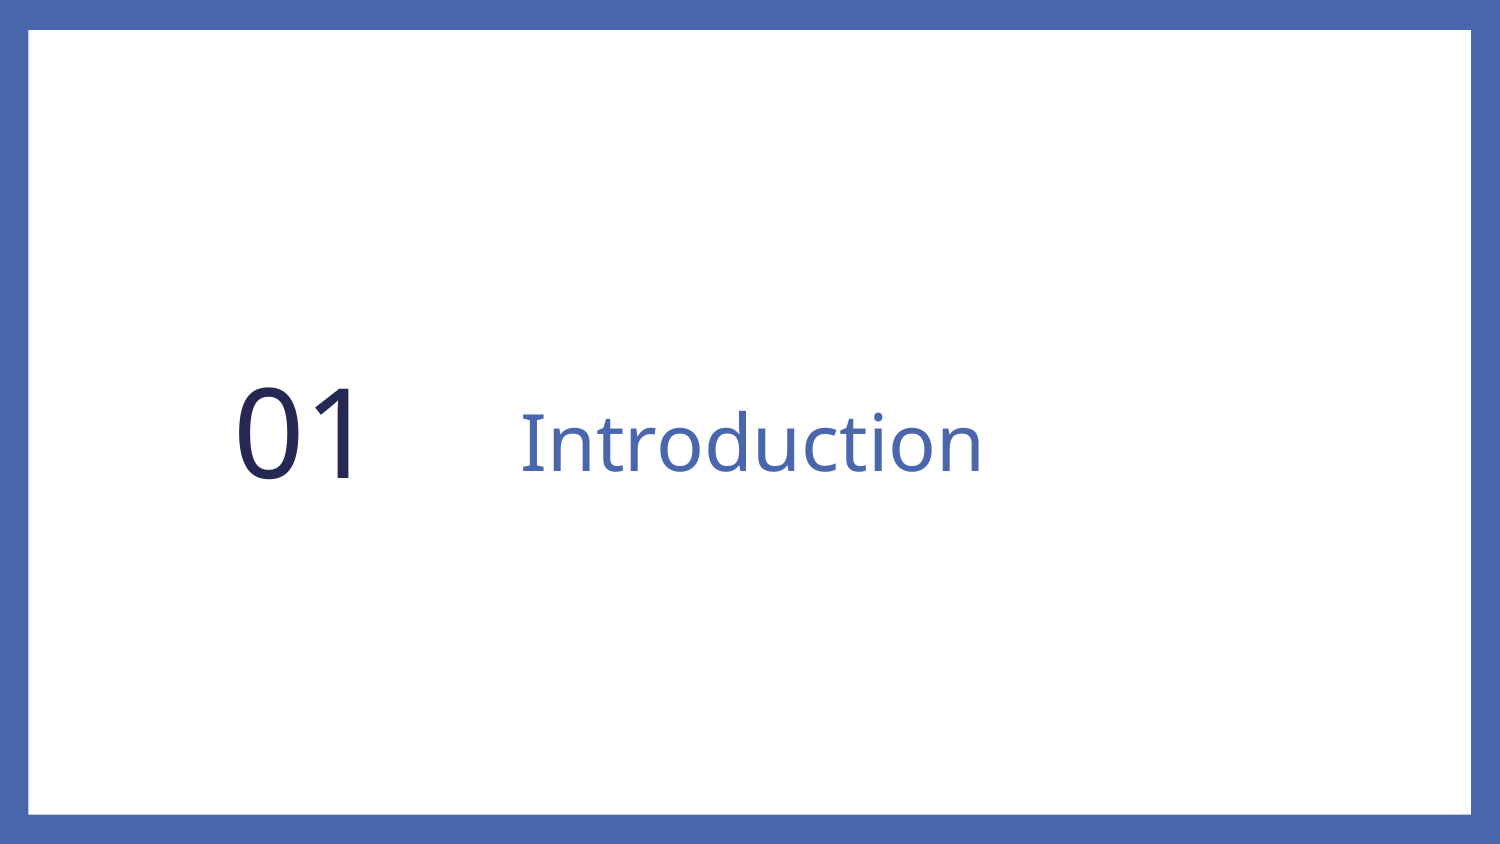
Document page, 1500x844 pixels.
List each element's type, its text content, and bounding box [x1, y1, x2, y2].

title 01 [218, 334, 424, 521]
title Introduction [424, 334, 1001, 504]
